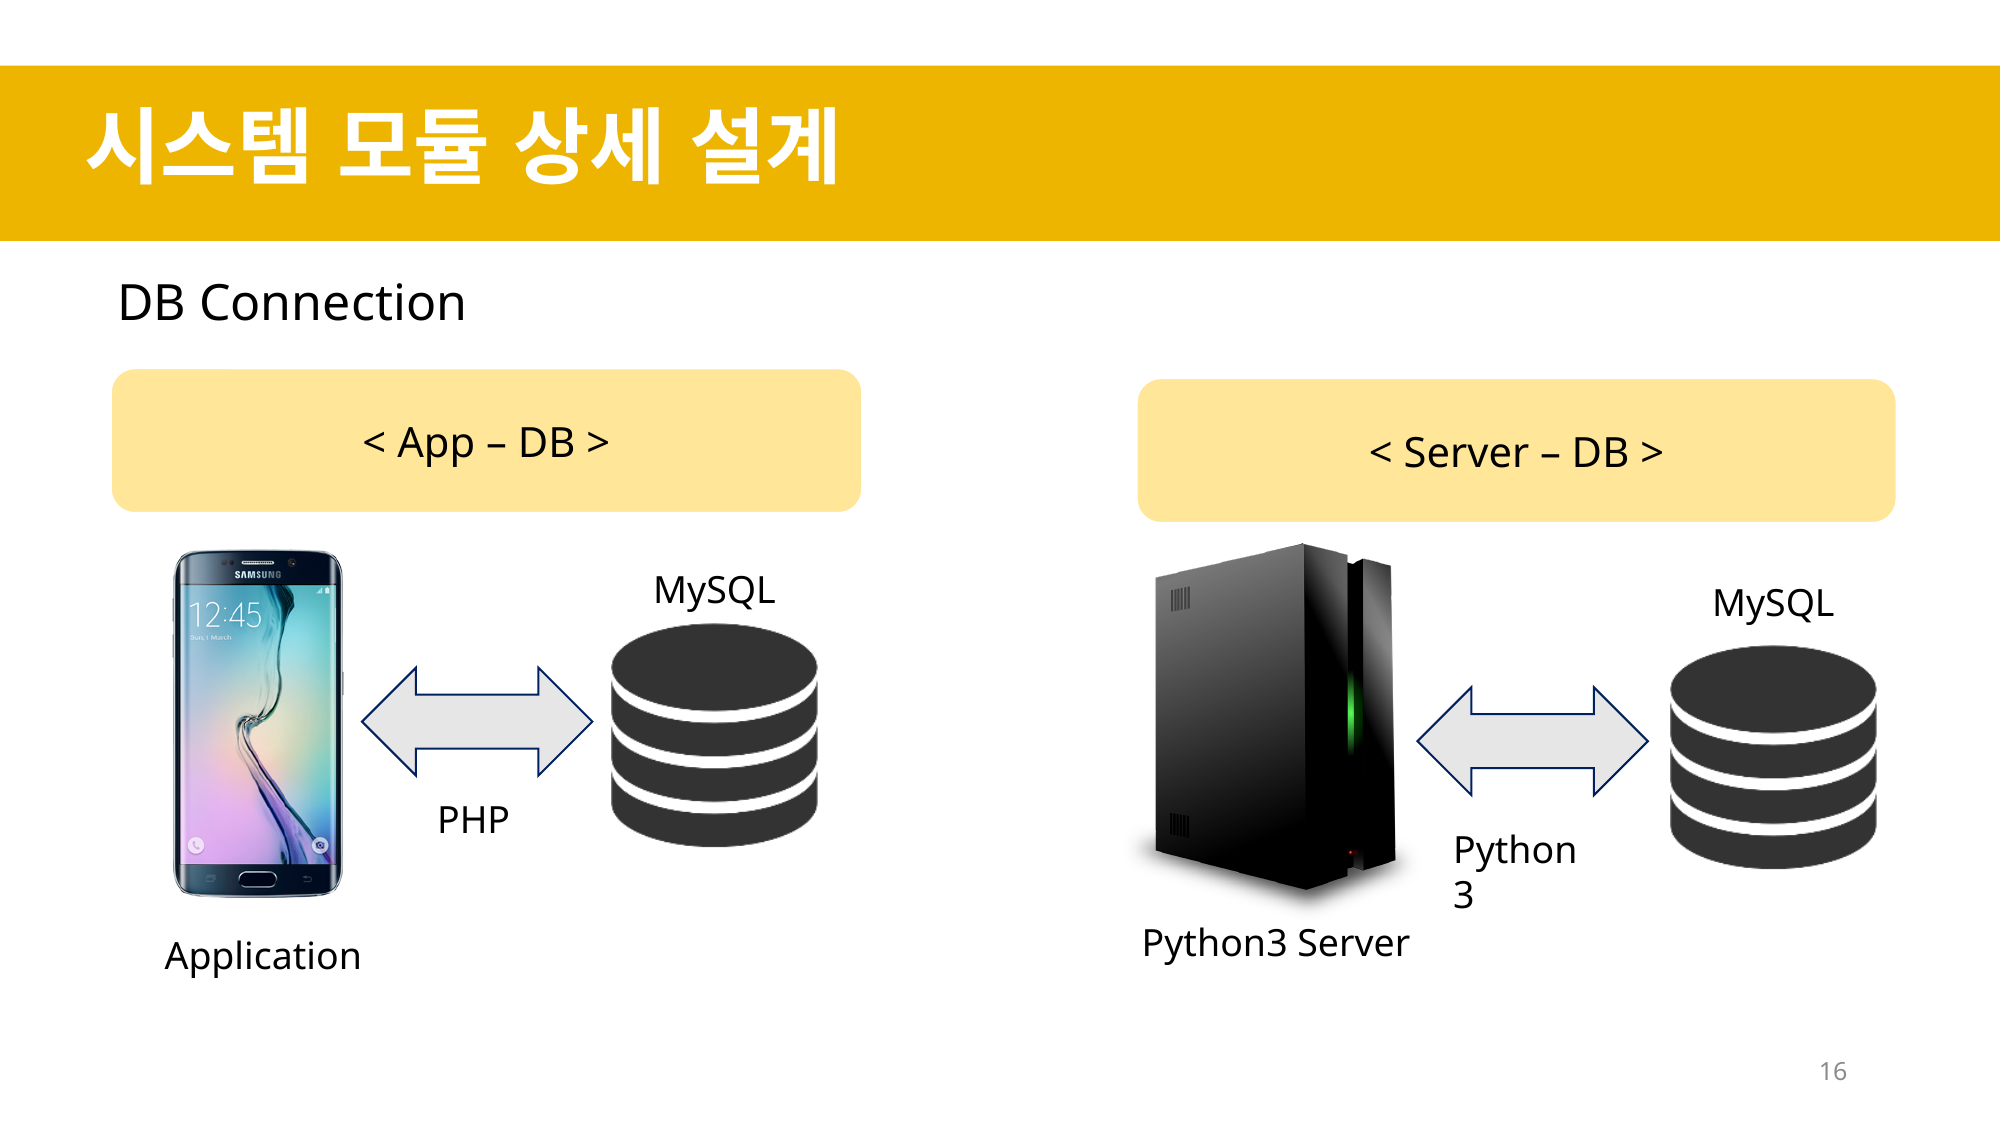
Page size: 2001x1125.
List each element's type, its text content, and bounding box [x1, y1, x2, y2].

text_box [375, 665, 591, 779]
text_box Python3 Server [1126, 922, 1427, 972]
text_box < Server – DB > [1135, 377, 1898, 524]
text_box Application [149, 924, 423, 985]
picture [1650, 644, 1897, 880]
text_box Python3 [1438, 819, 1610, 924]
text_box < App – DB > [109, 367, 864, 515]
text_box MySQL [579, 558, 850, 619]
text_box MySQL [1638, 571, 1909, 631]
picture [143, 522, 375, 922]
picture [1115, 543, 1427, 922]
text_box 시스템 모듈 상세 설계 [69, 86, 2000, 202]
slide_number 16 [1412, 1042, 1863, 1103]
text_box PHP [422, 788, 551, 849]
picture [591, 622, 838, 858]
text_box DB Connection [102, 263, 743, 338]
text_box [1427, 684, 1650, 798]
text_box [0, 65, 2000, 242]
